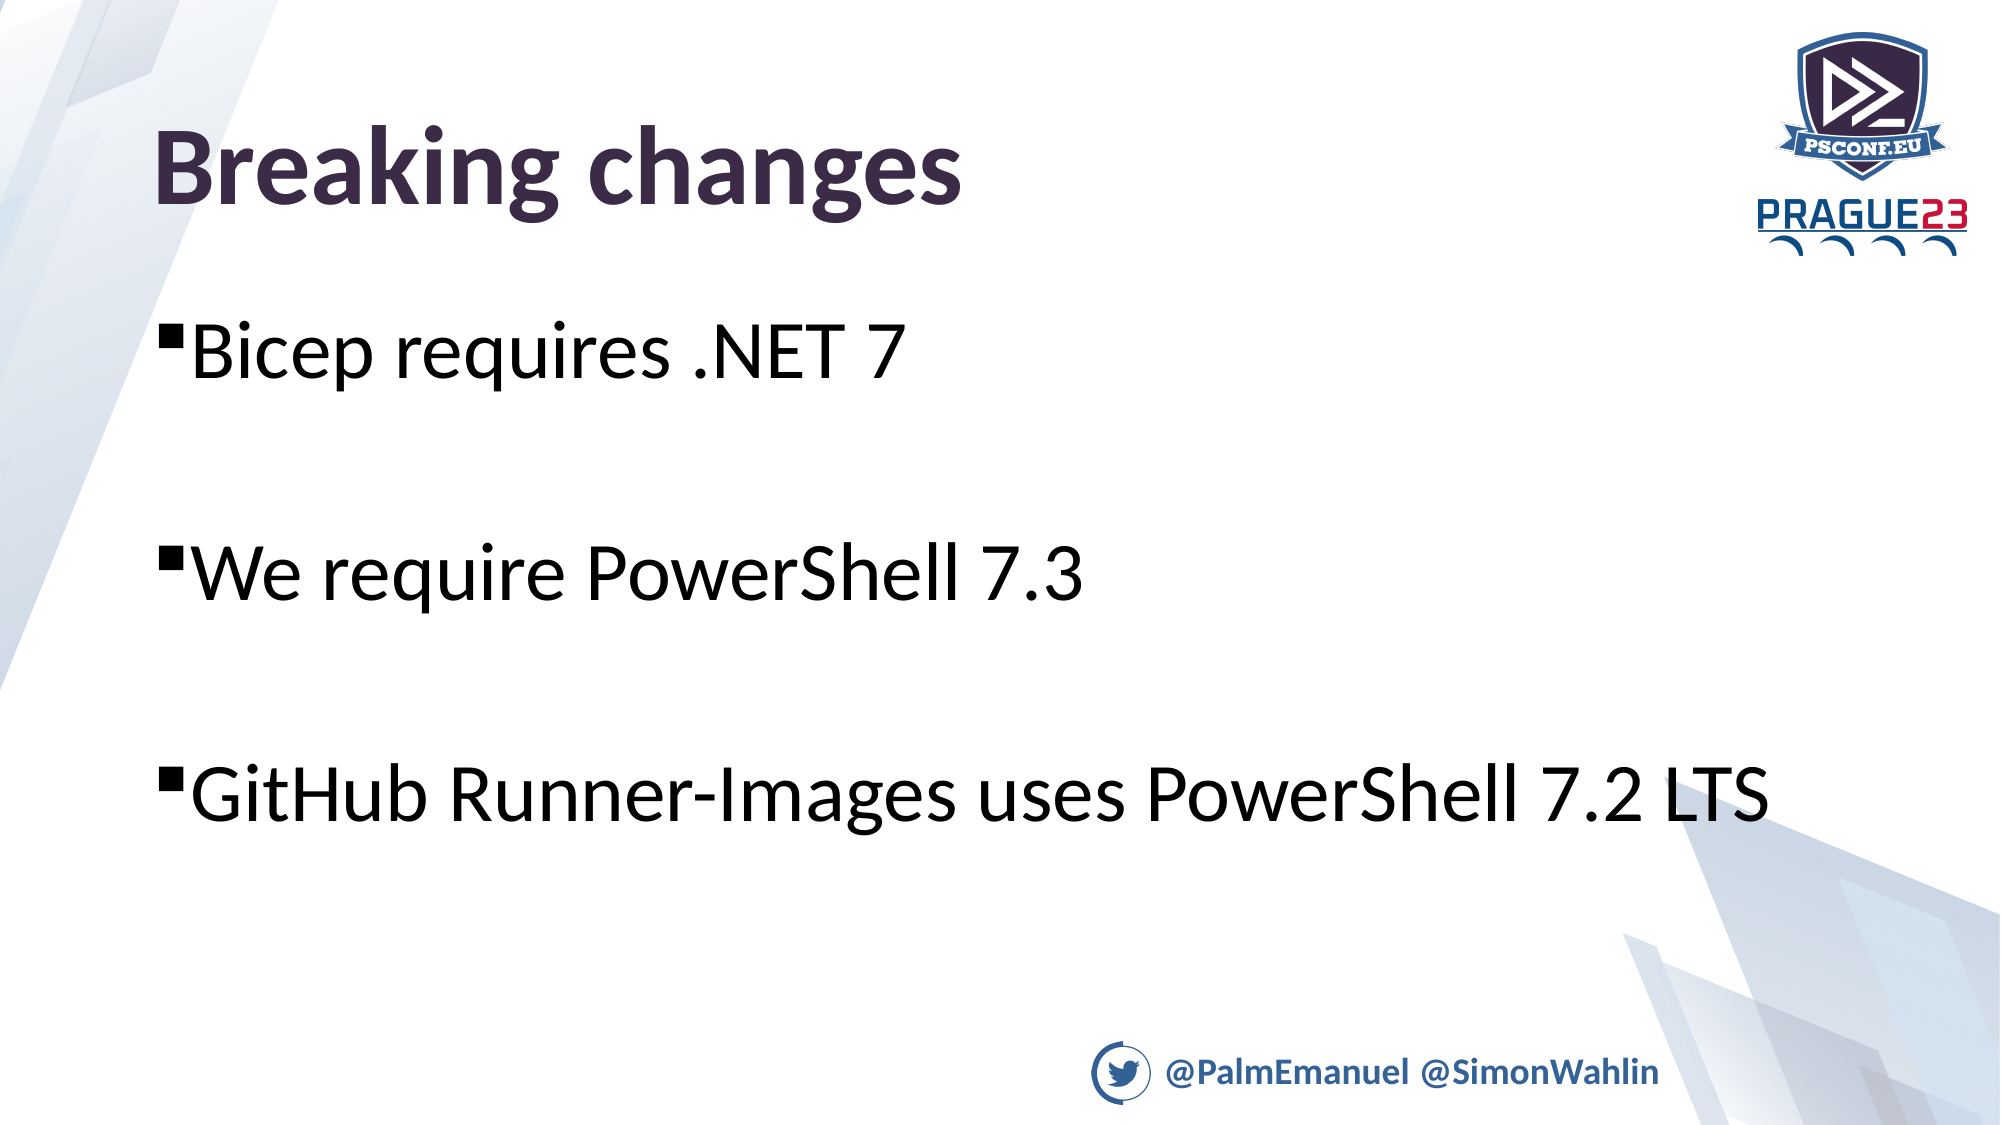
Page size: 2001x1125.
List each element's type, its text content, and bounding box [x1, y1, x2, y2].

title Breaking changes [137, 59, 1735, 278]
picture [0, 0, 2000, 1125]
list Bicep requires .NET 7 We require PowerShell 7.3 GitHub Runner-Images uses PowerShell 7.2 LTS [137, 299, 1863, 1014]
